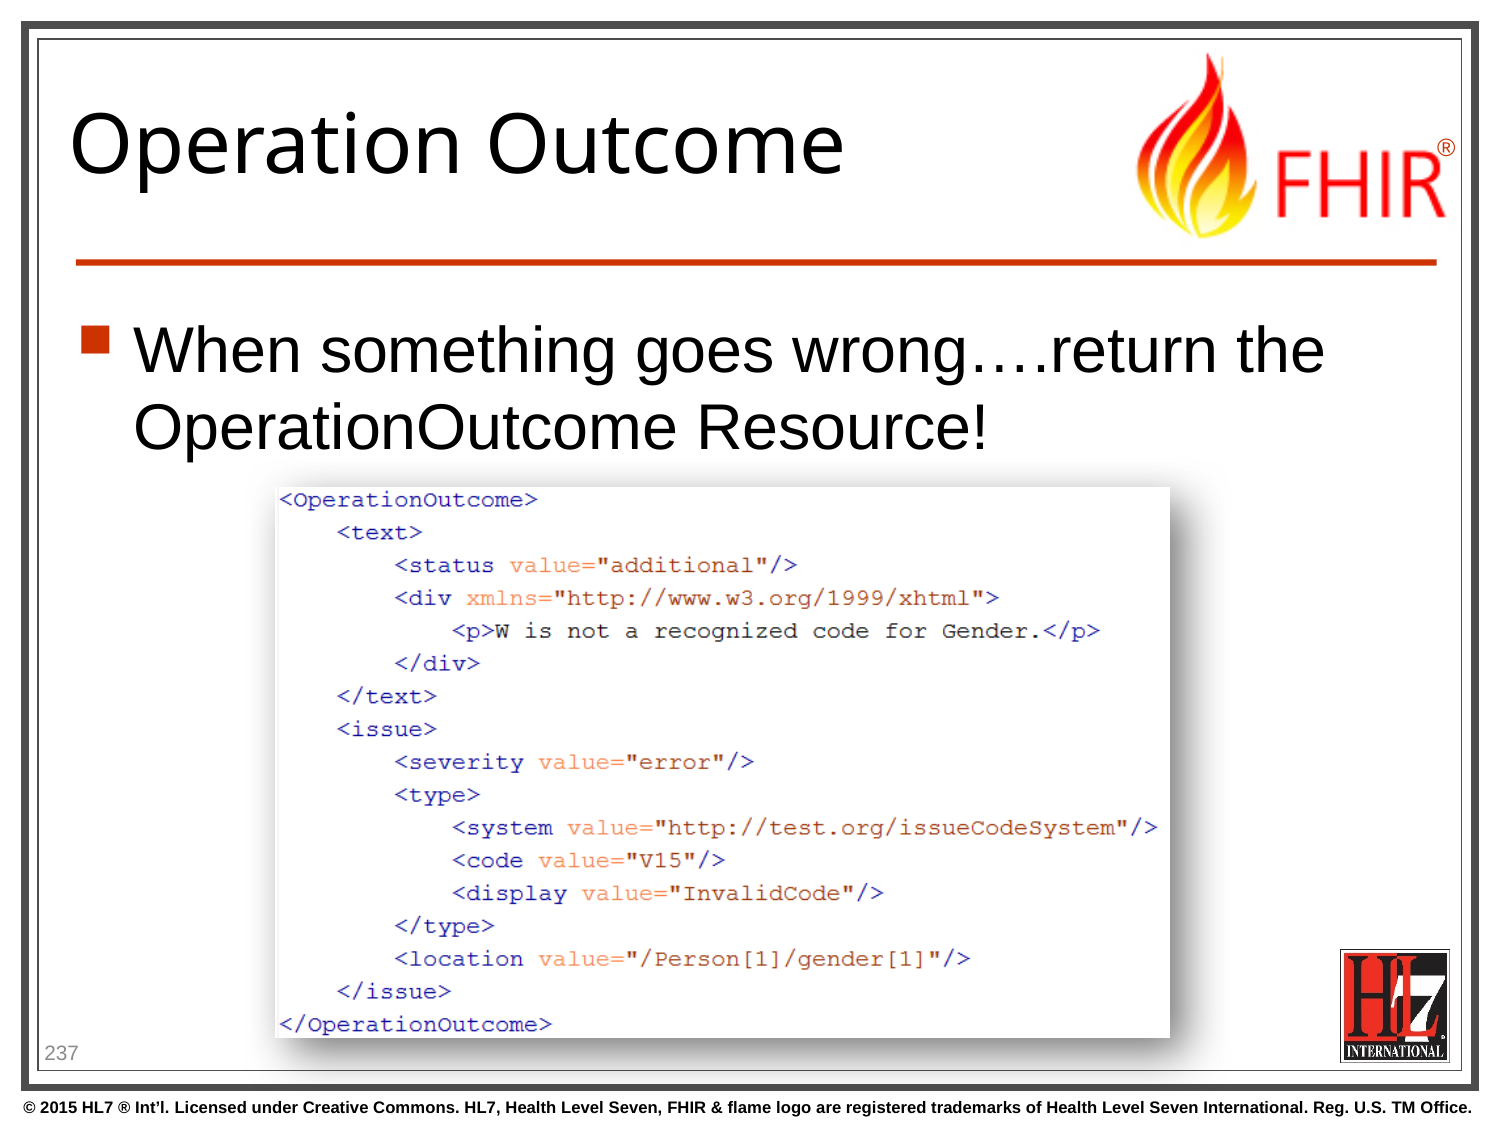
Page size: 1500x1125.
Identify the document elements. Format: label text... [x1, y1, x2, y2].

title Operation Outcome [53, 54, 1128, 244]
slide_number 237 [29, 1034, 148, 1071]
picture [1124, 42, 1458, 249]
picture [1340, 949, 1450, 1063]
picture [274, 487, 1170, 1038]
list When something goes wrong….return the OperationOutcome Resource! [62, 299, 1438, 1059]
